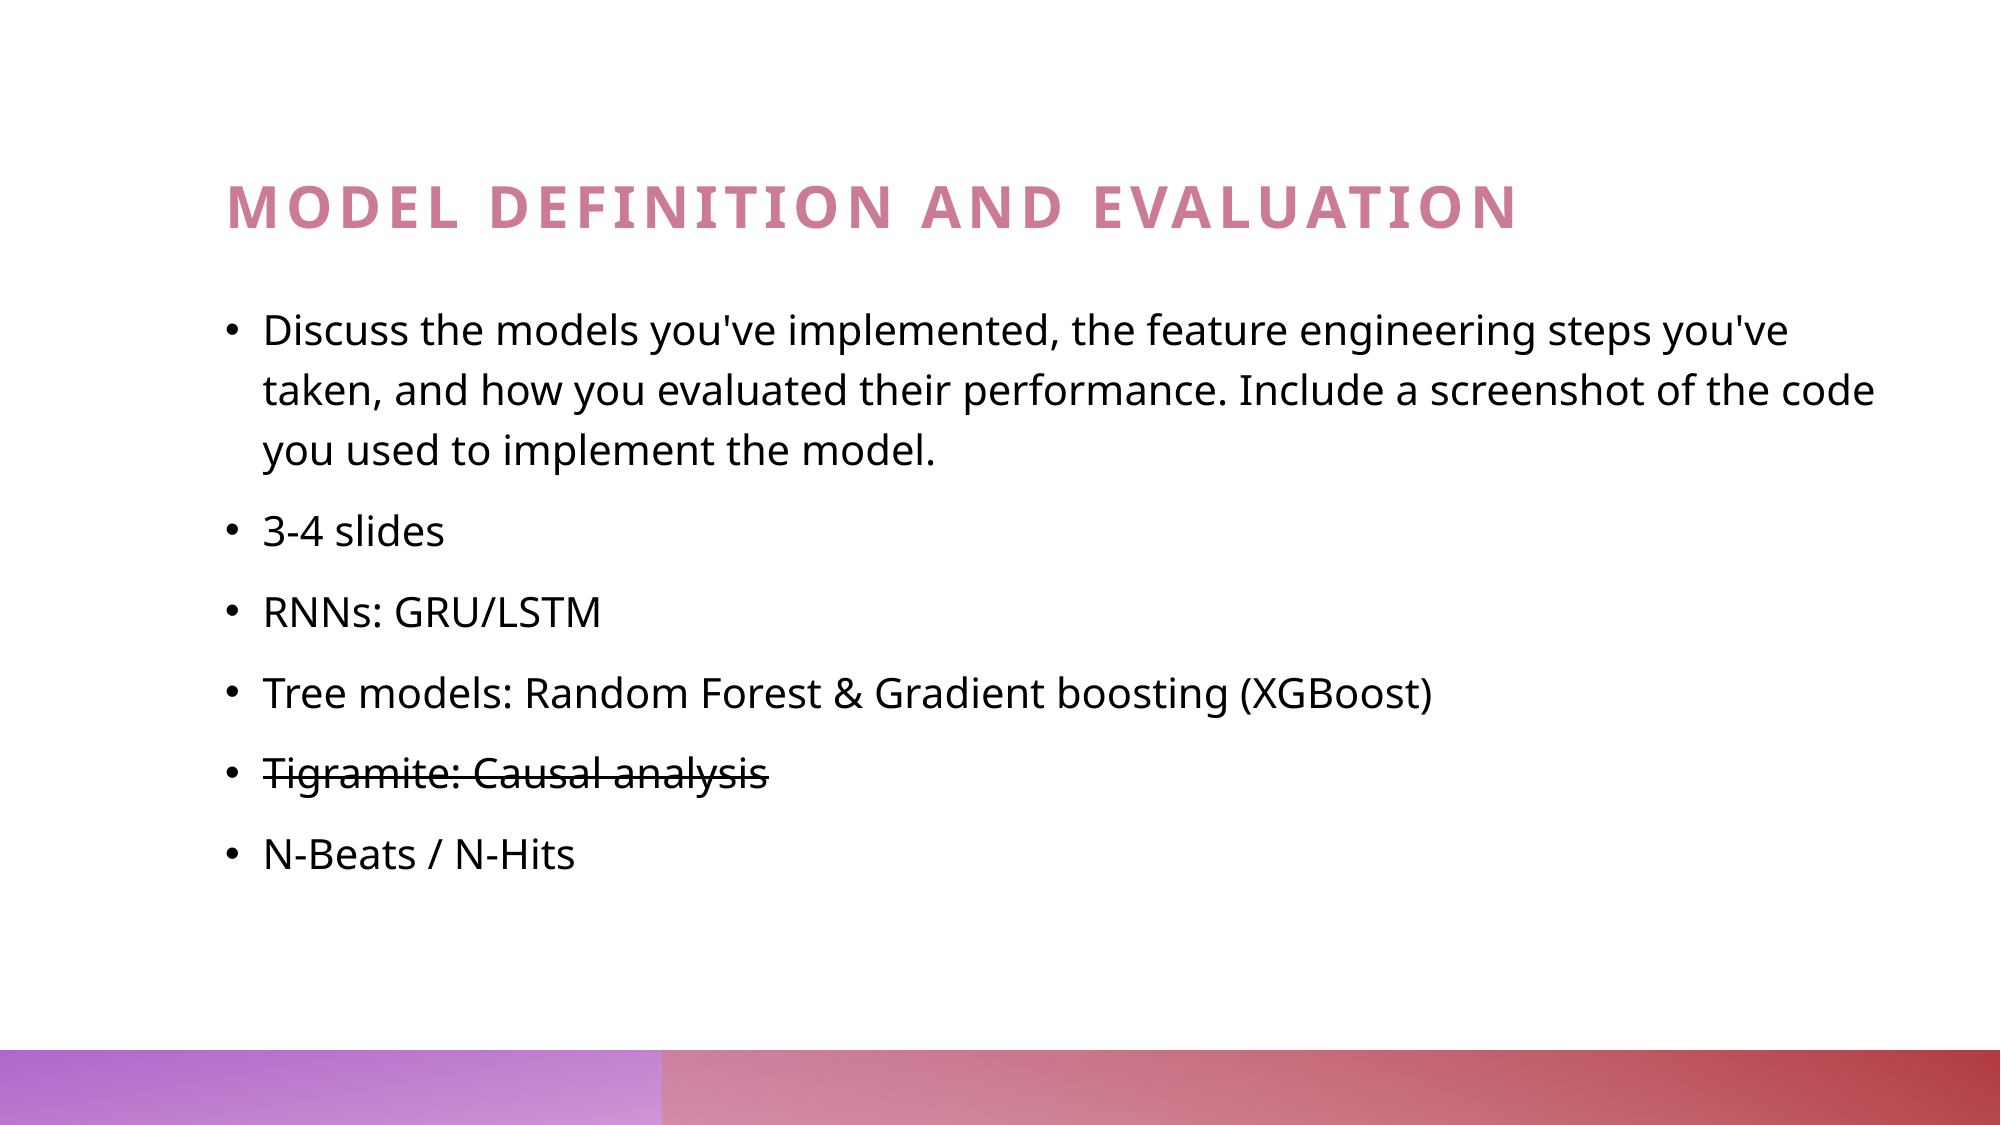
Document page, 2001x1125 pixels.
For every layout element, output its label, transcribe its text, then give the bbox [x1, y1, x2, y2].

title Model Definition and Evaluation [225, 130, 1905, 280]
list Discuss the models you've implemented, the feature engineering steps you've taken, and how you evaluated their performance. Include a screenshot of the code you used to implement the model. 3-4 slides RNNs: GRU/LSTM Tree models: Random Forest & Gradient boosting (XGBoost) Tigramite: Causal analysis N-Beats / N-Hits [225, 293, 1905, 996]
